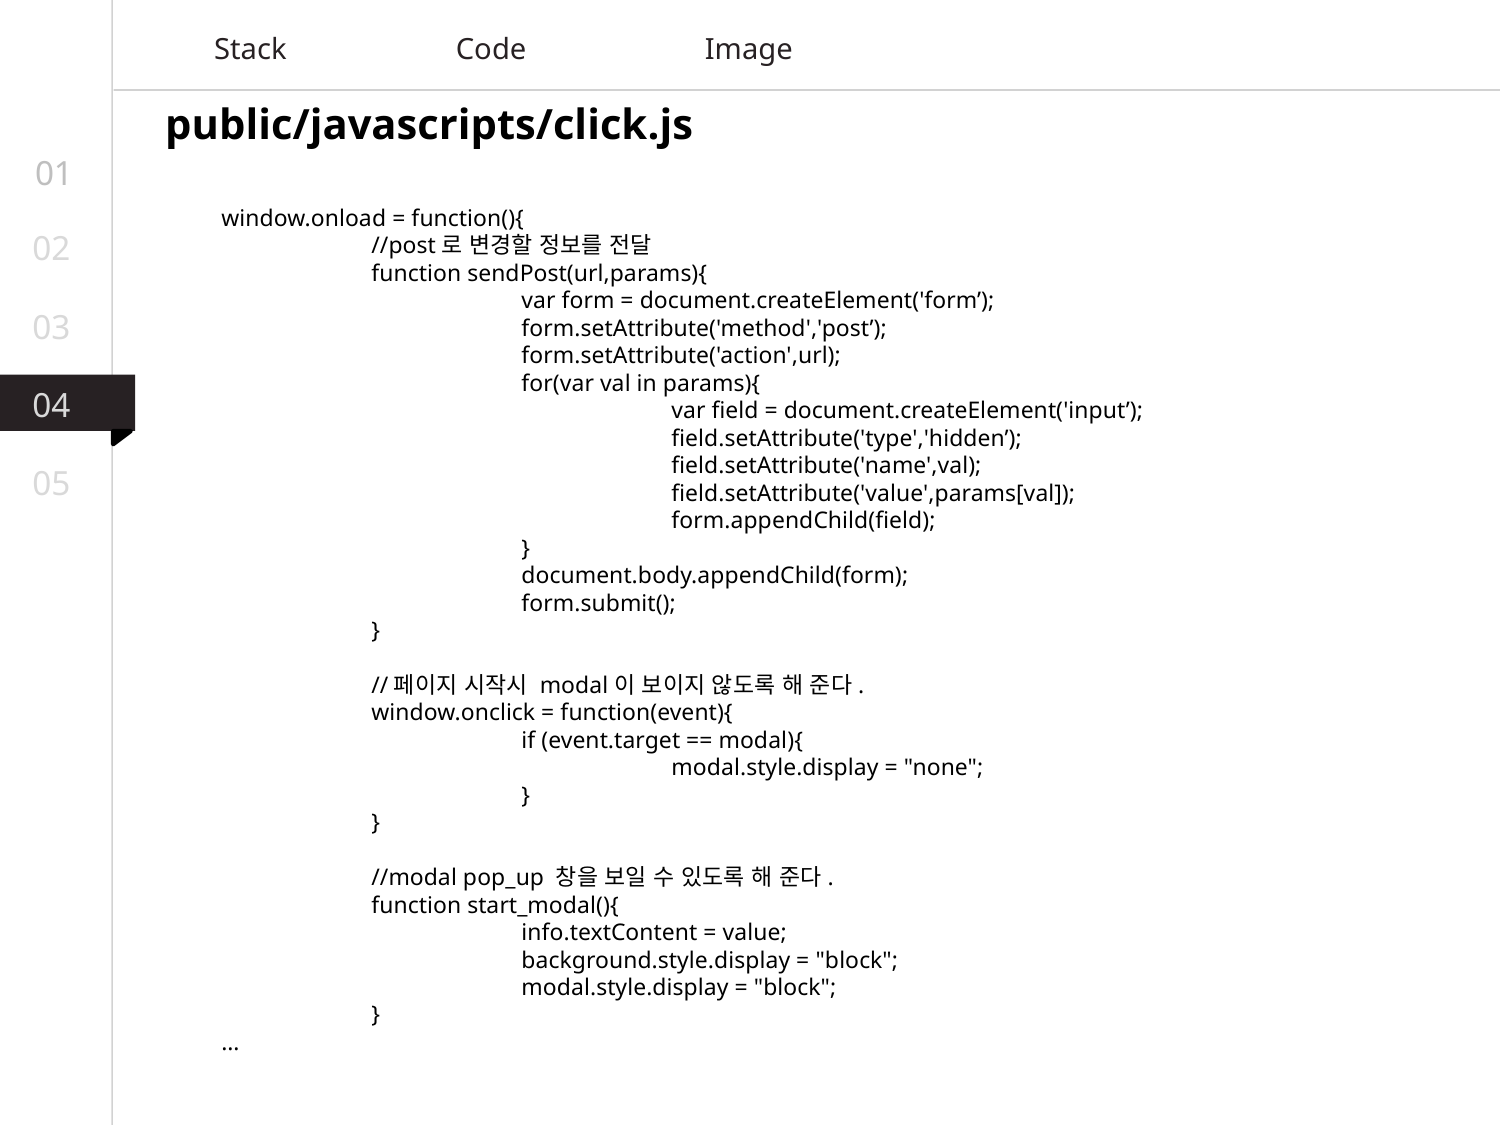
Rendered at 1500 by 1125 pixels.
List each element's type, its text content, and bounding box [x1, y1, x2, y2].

text_box [117, 373, 137, 433]
text_box public/javascripts/click.js [117, 98, 747, 155]
text_box 02 [17, 219, 92, 275]
text_box 01 [20, 144, 107, 200]
text_box [0, 373, 107, 433]
text_box 04 [17, 376, 92, 432]
text_box [117, 428, 133, 445]
text_box Code [412, 22, 571, 73]
text_box 05 [17, 455, 92, 510]
text_box window.onload = function(){ //post로 변경할 정보를 전달 function sendPost(url,params){ var form = document.createElement('form’); form.setAttribute('method','post’); form.setAttribute('action',url); for(var val in params){ var field = document.createElement('input’); field.setAttribute('type','hidden’); field.setAttribute('name',val); field.setAttribute('value',params[val]); form.appendChild(field); } document.body.appendChild(form); form.submit(); } //페이지 시작시 modal이 보이지 않도록 해 준다. window.onclick = function(event){ if (event.target == modal){ modal.style.display = "none"; } } //modal pop_up 창을 보일 수 있도록 해 준다. function start_modal(){ info.textContent = value; background.style.display = "block"; modal.style.display = "block"; } … [206, 196, 1419, 1063]
text_box Image [653, 22, 845, 73]
text_box 03 [17, 298, 92, 354]
text_box Stack [171, 22, 330, 73]
